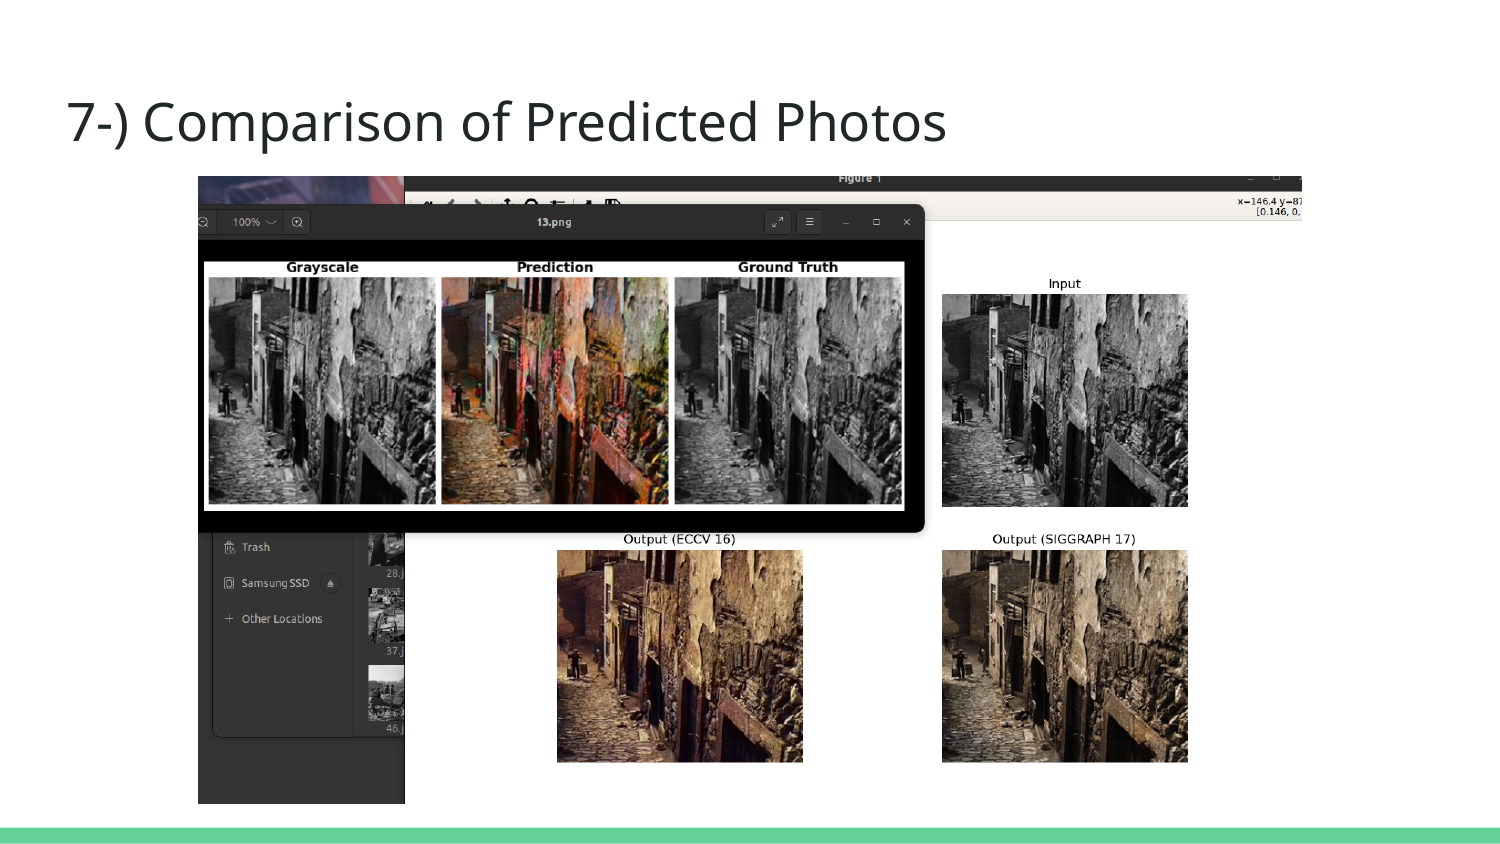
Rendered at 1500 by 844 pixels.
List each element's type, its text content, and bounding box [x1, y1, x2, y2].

title 7-) Comparison of Predicted Photos [51, 72, 1449, 167]
picture [198, 176, 1302, 804]
